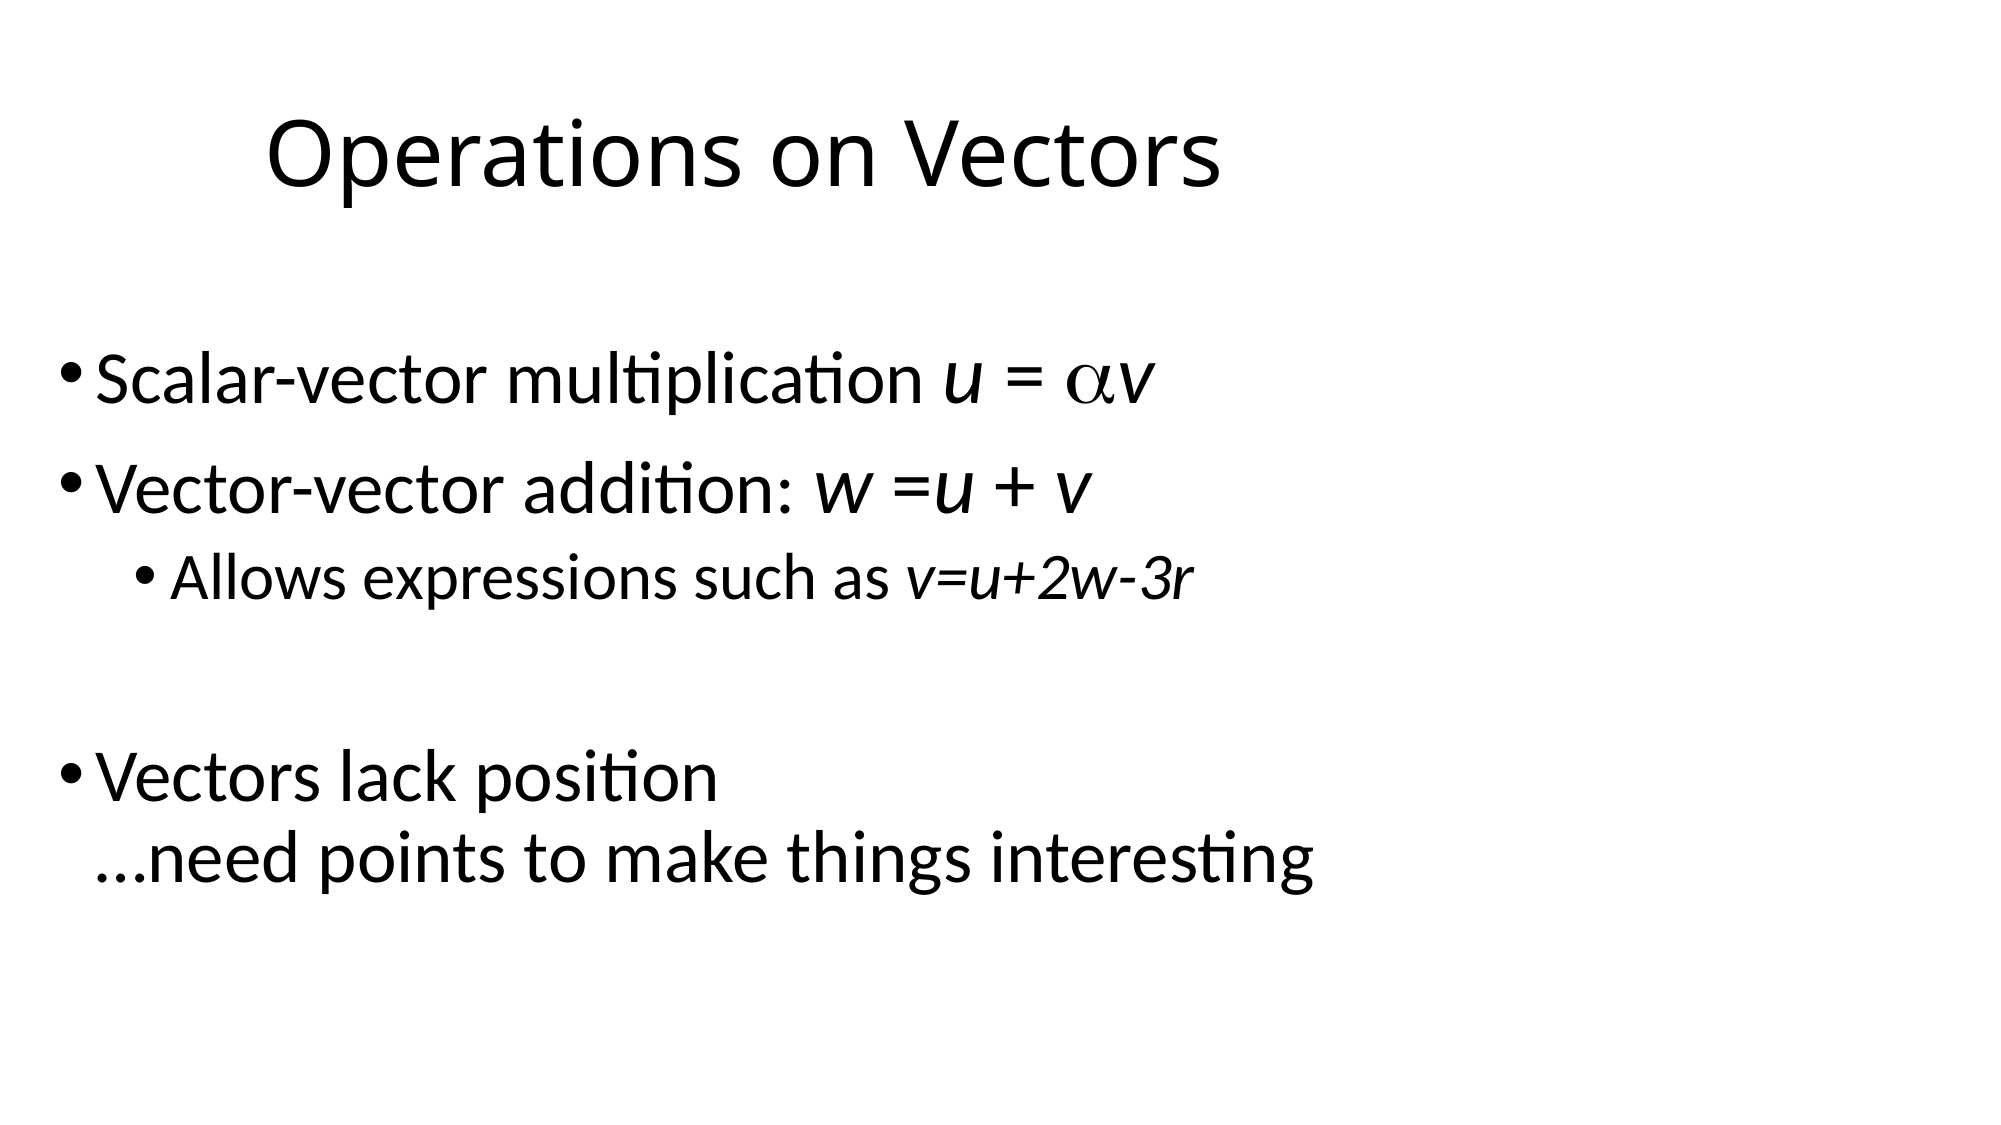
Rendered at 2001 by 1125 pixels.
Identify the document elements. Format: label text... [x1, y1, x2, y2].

title Operations on Vectors [249, 81, 1713, 232]
list Scalar-vector multiplication u = v Vector-vector addition: w =u + v Allows expressions such as v=u+2w-3r Vectors lack position …need points to make things interesting [43, 232, 2000, 1049]
